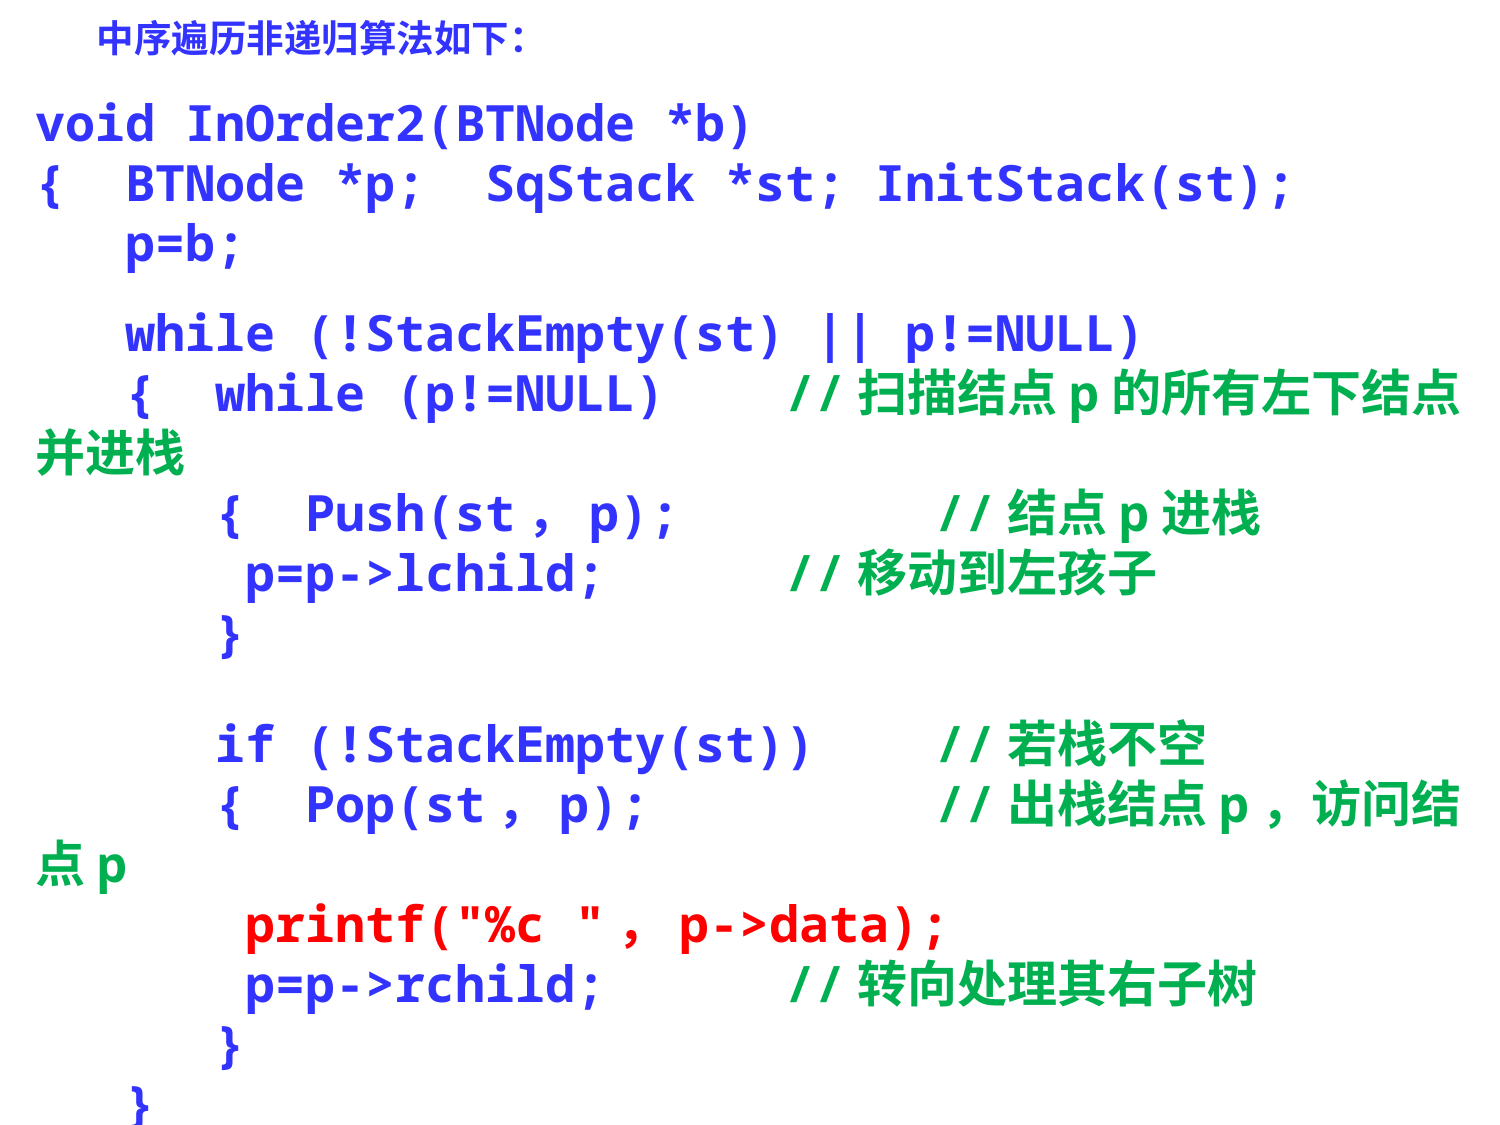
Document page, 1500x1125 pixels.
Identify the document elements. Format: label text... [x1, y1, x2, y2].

text_box 中序遍历非递归算法如下： [81, 7, 563, 67]
text_box void InOrder2(BTNode *b) { BTNode *p; SqStack *st; InitStack(st); p=b; while (!StackEmpty(st) || p!=NULL) { while (p!=NULL) //扫描结点p的所有左下结点并进栈 { Push(st，p); //结点p进栈 p=p->lchild; //移动到左孩子 } if (!StackEmpty(st)) //若栈不空 { Pop(st，p); //出栈结点p，访问结点p printf("%c "，p->data); p=p->rchild; //转向处理其右子树 } } printf("\n"); DestroyStack(st); //销毁栈 } [4, 72, 1496, 1125]
